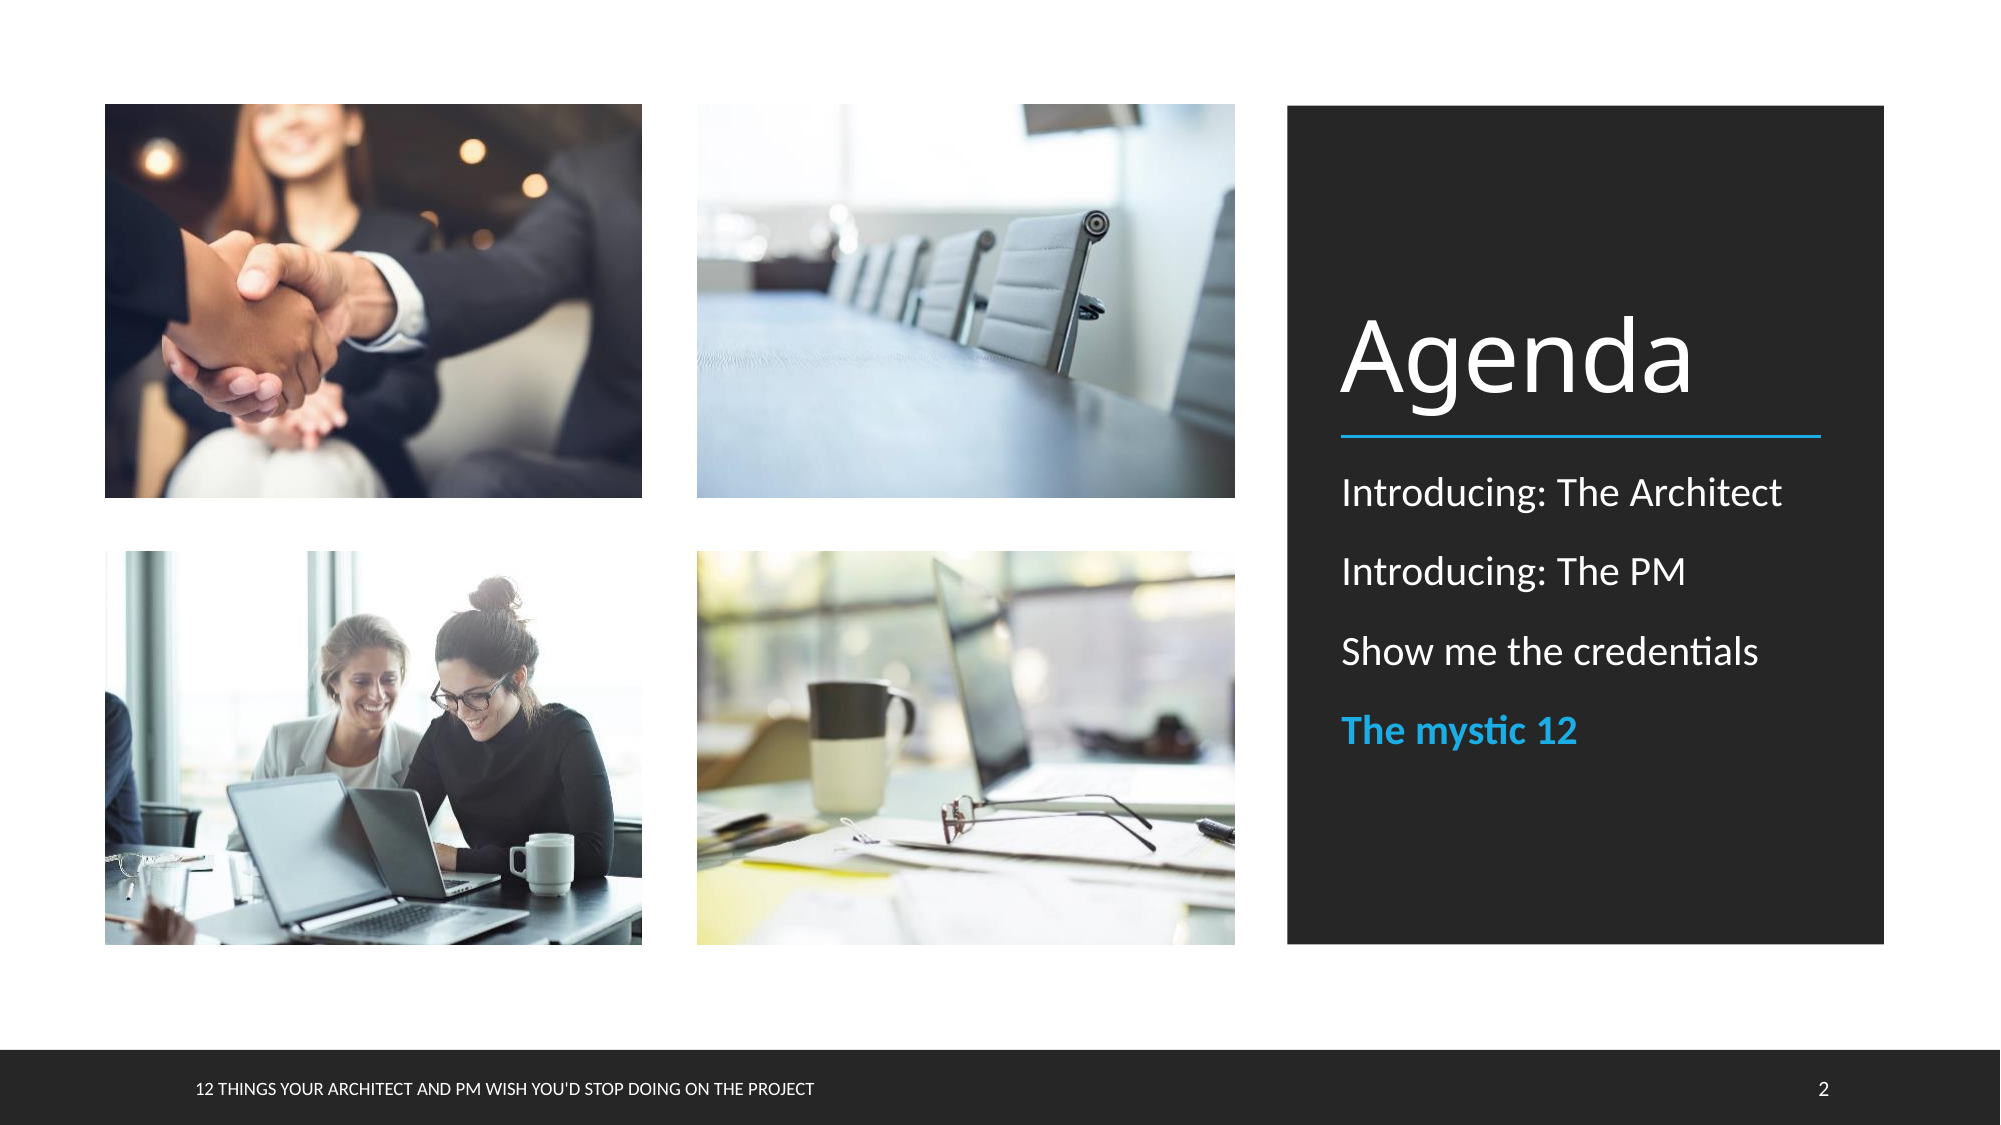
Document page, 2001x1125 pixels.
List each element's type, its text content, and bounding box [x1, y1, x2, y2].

picture [696, 104, 1235, 499]
slide_number 2 [1803, 1057, 1932, 1118]
picture [696, 551, 1235, 946]
picture [104, 104, 643, 499]
footer 12 things your Architect and PM wish you'd stop doing on the project [180, 1057, 1299, 1118]
list Introducing: The Architect Introducing: The PM Show me the credentials The mystic 12 [1326, 457, 1848, 902]
title Agenda [1325, 183, 1880, 422]
picture [104, 551, 643, 946]
